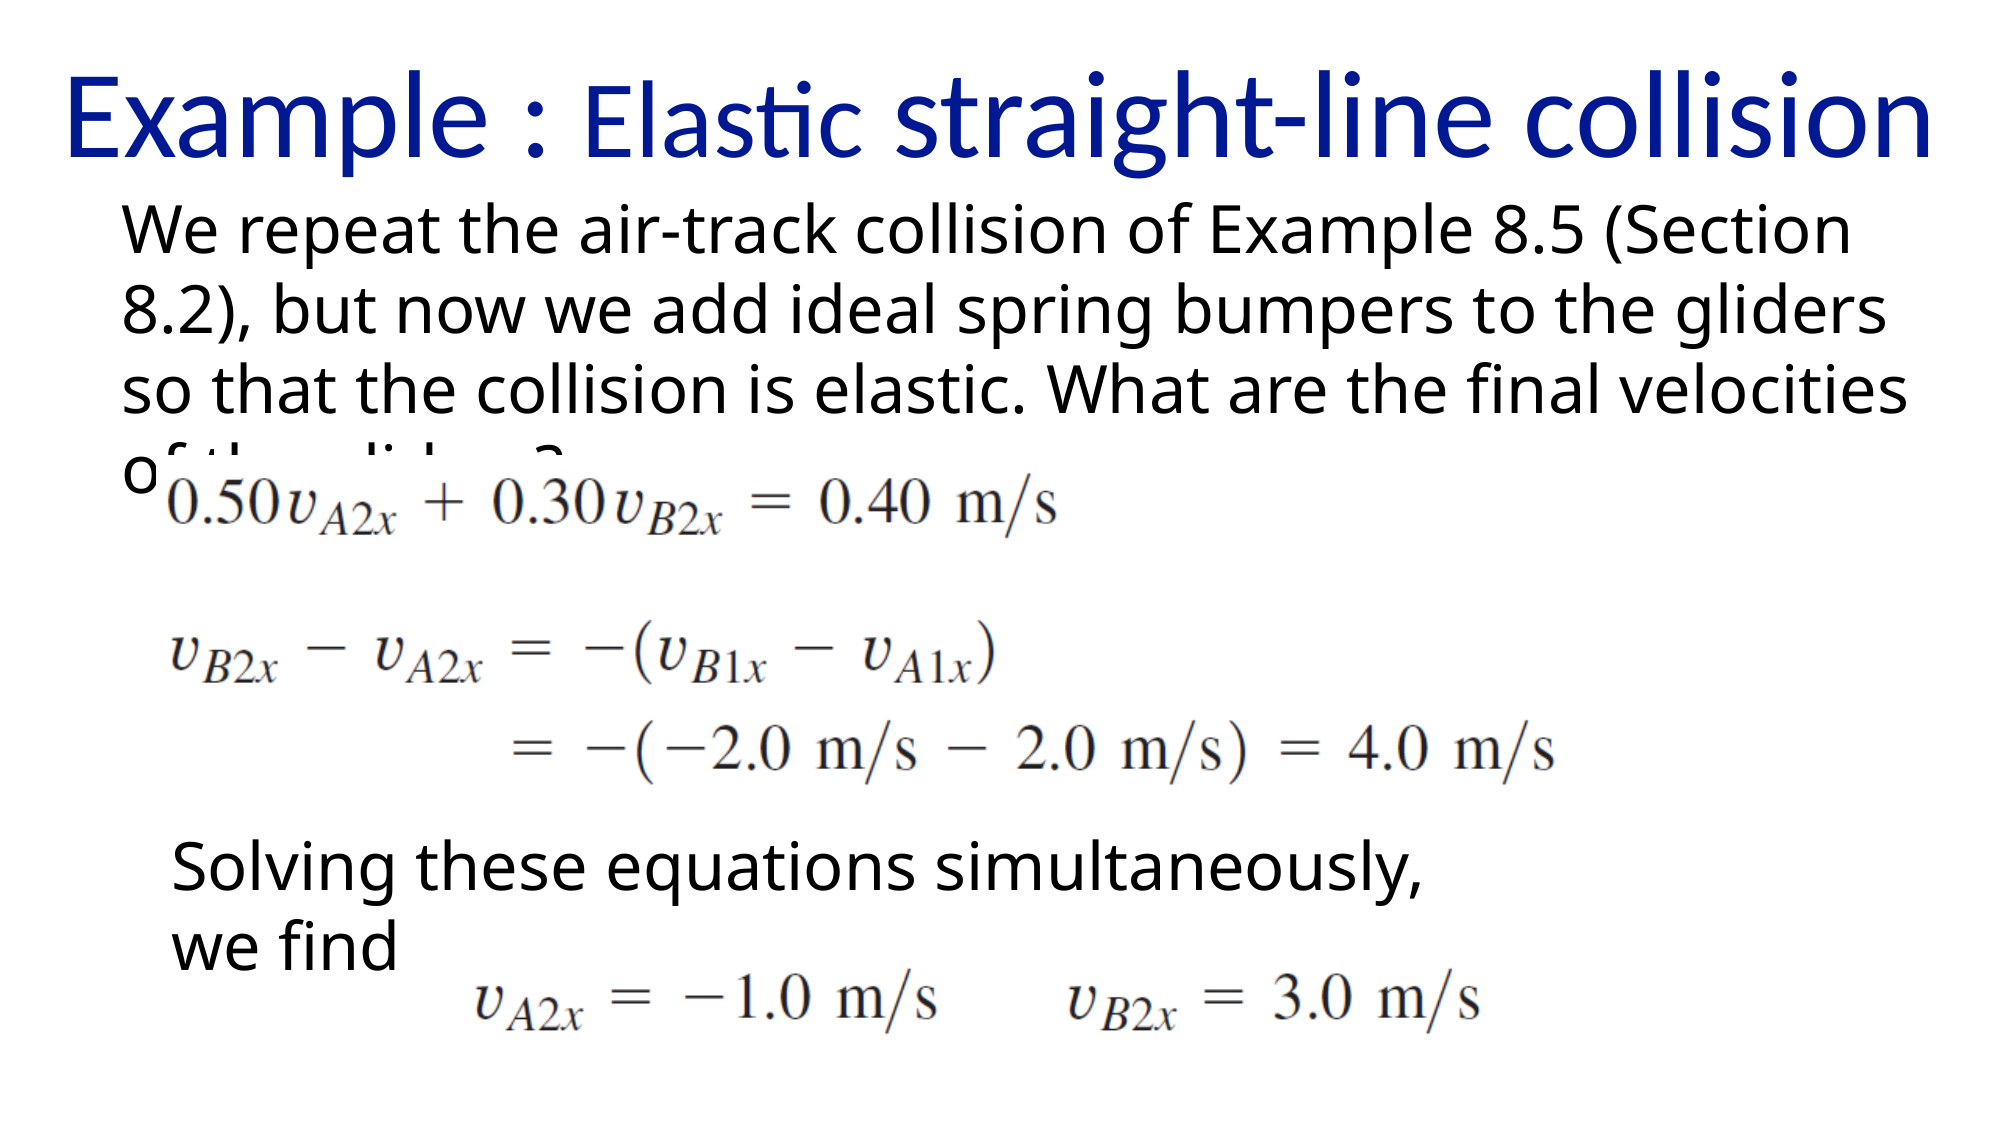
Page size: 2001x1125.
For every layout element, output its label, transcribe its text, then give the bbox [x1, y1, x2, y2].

picture [145, 611, 1561, 805]
picture [156, 454, 1079, 557]
text_box Solving these equations simultaneously, we find [156, 816, 1518, 992]
text_box Example : Elastic straight-line collision [0, 0, 2000, 243]
text_box We repeat the air-track collision of Example 8.5 (Section 8.2), but now we add ideal spring bumpers to the gliders so that the collision is elastic. What are the final velocities of the gliders? [106, 179, 1964, 514]
picture [454, 958, 1499, 1048]
